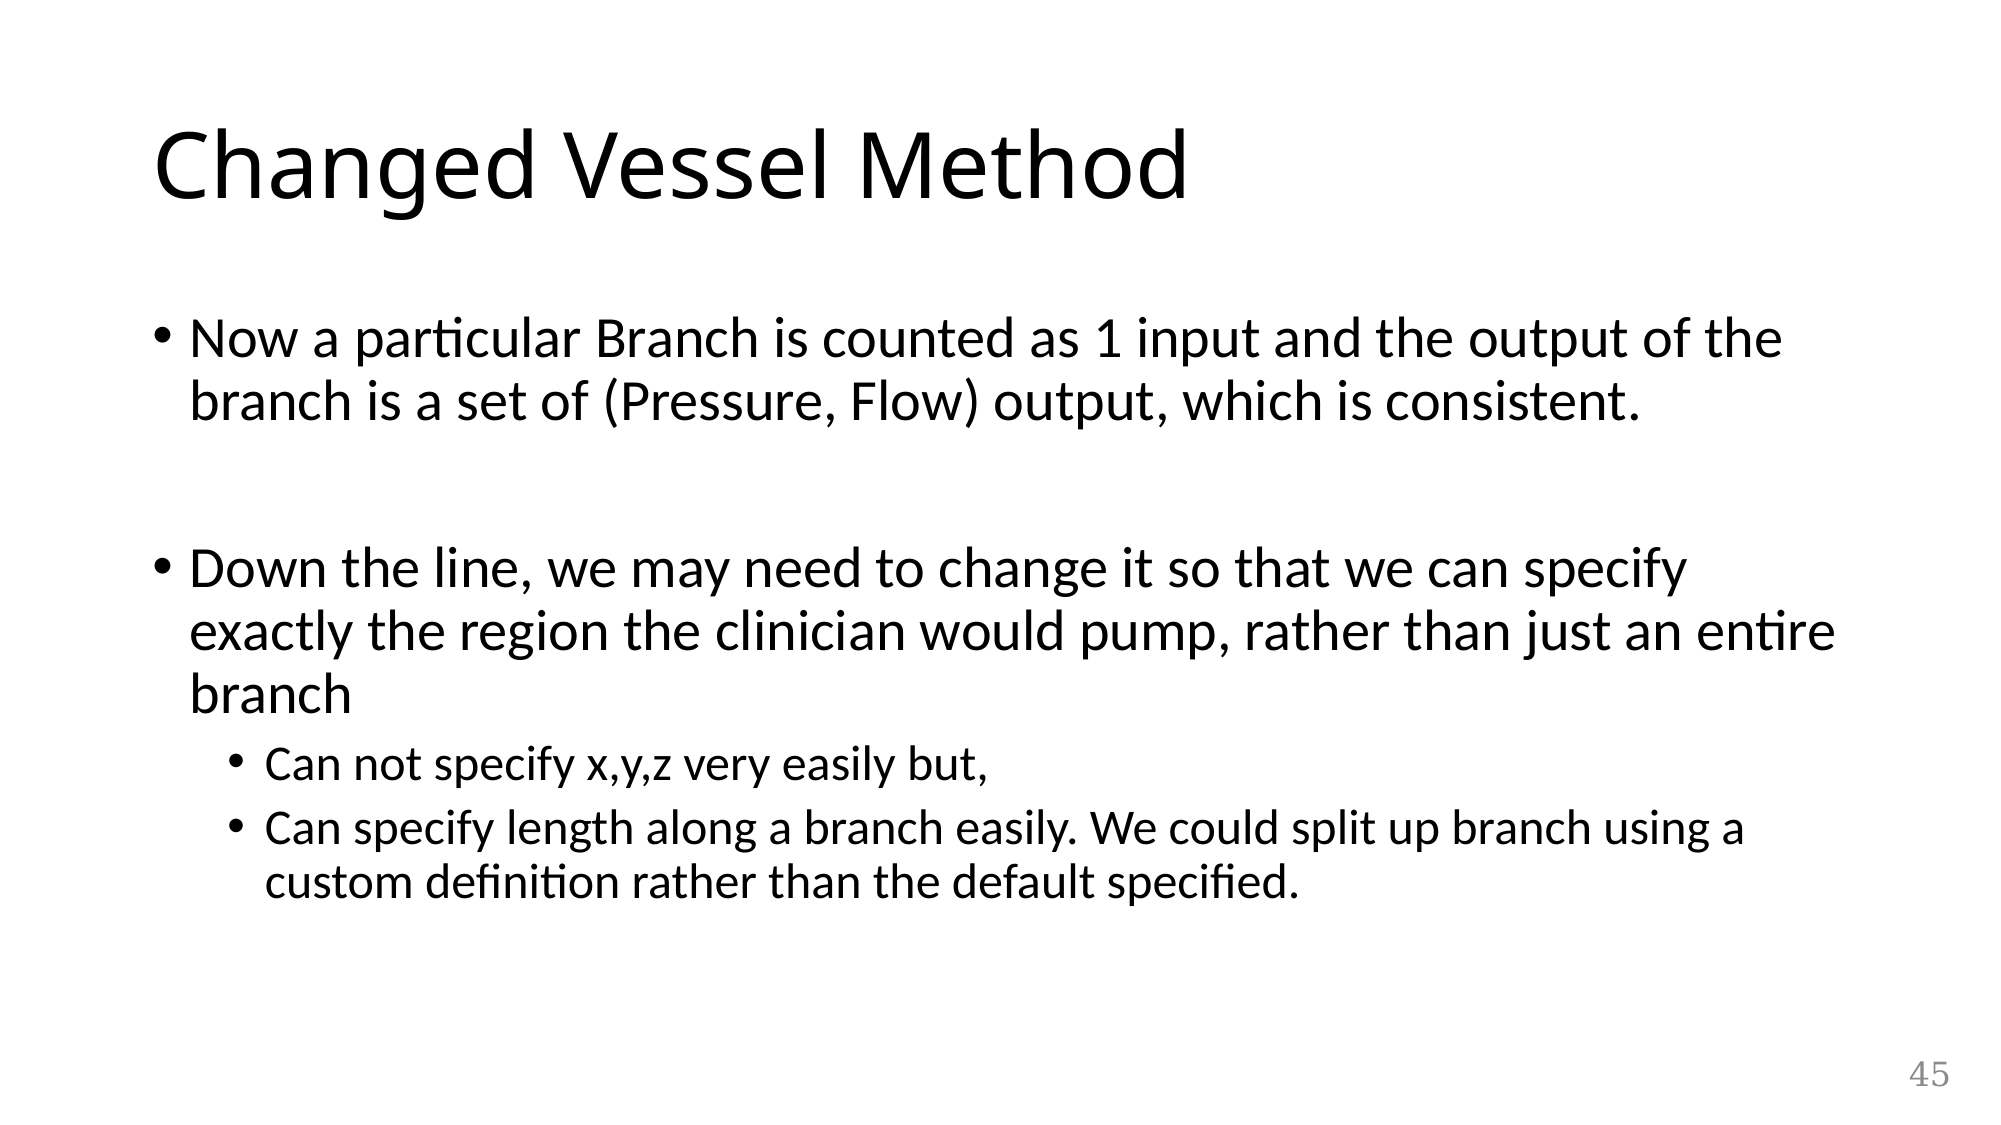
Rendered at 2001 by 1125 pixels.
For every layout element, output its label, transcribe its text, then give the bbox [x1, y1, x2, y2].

title Changed Vessel Method [137, 59, 1863, 278]
list Now a particular Branch is counted as 1 input and the output of the branch is a set of (Pressure, Flow) output, which is consistent. Down the line, we may need to change it so that we can specify exactly the region the clinician would pump, rather than just an entire branch Can not specify x,y,z very easily but, Can specify length along a branch easily. We could split up branch using a custom definition rather than the default specified. [137, 299, 1863, 1014]
slide_number 45 [1516, 1042, 1967, 1103]
